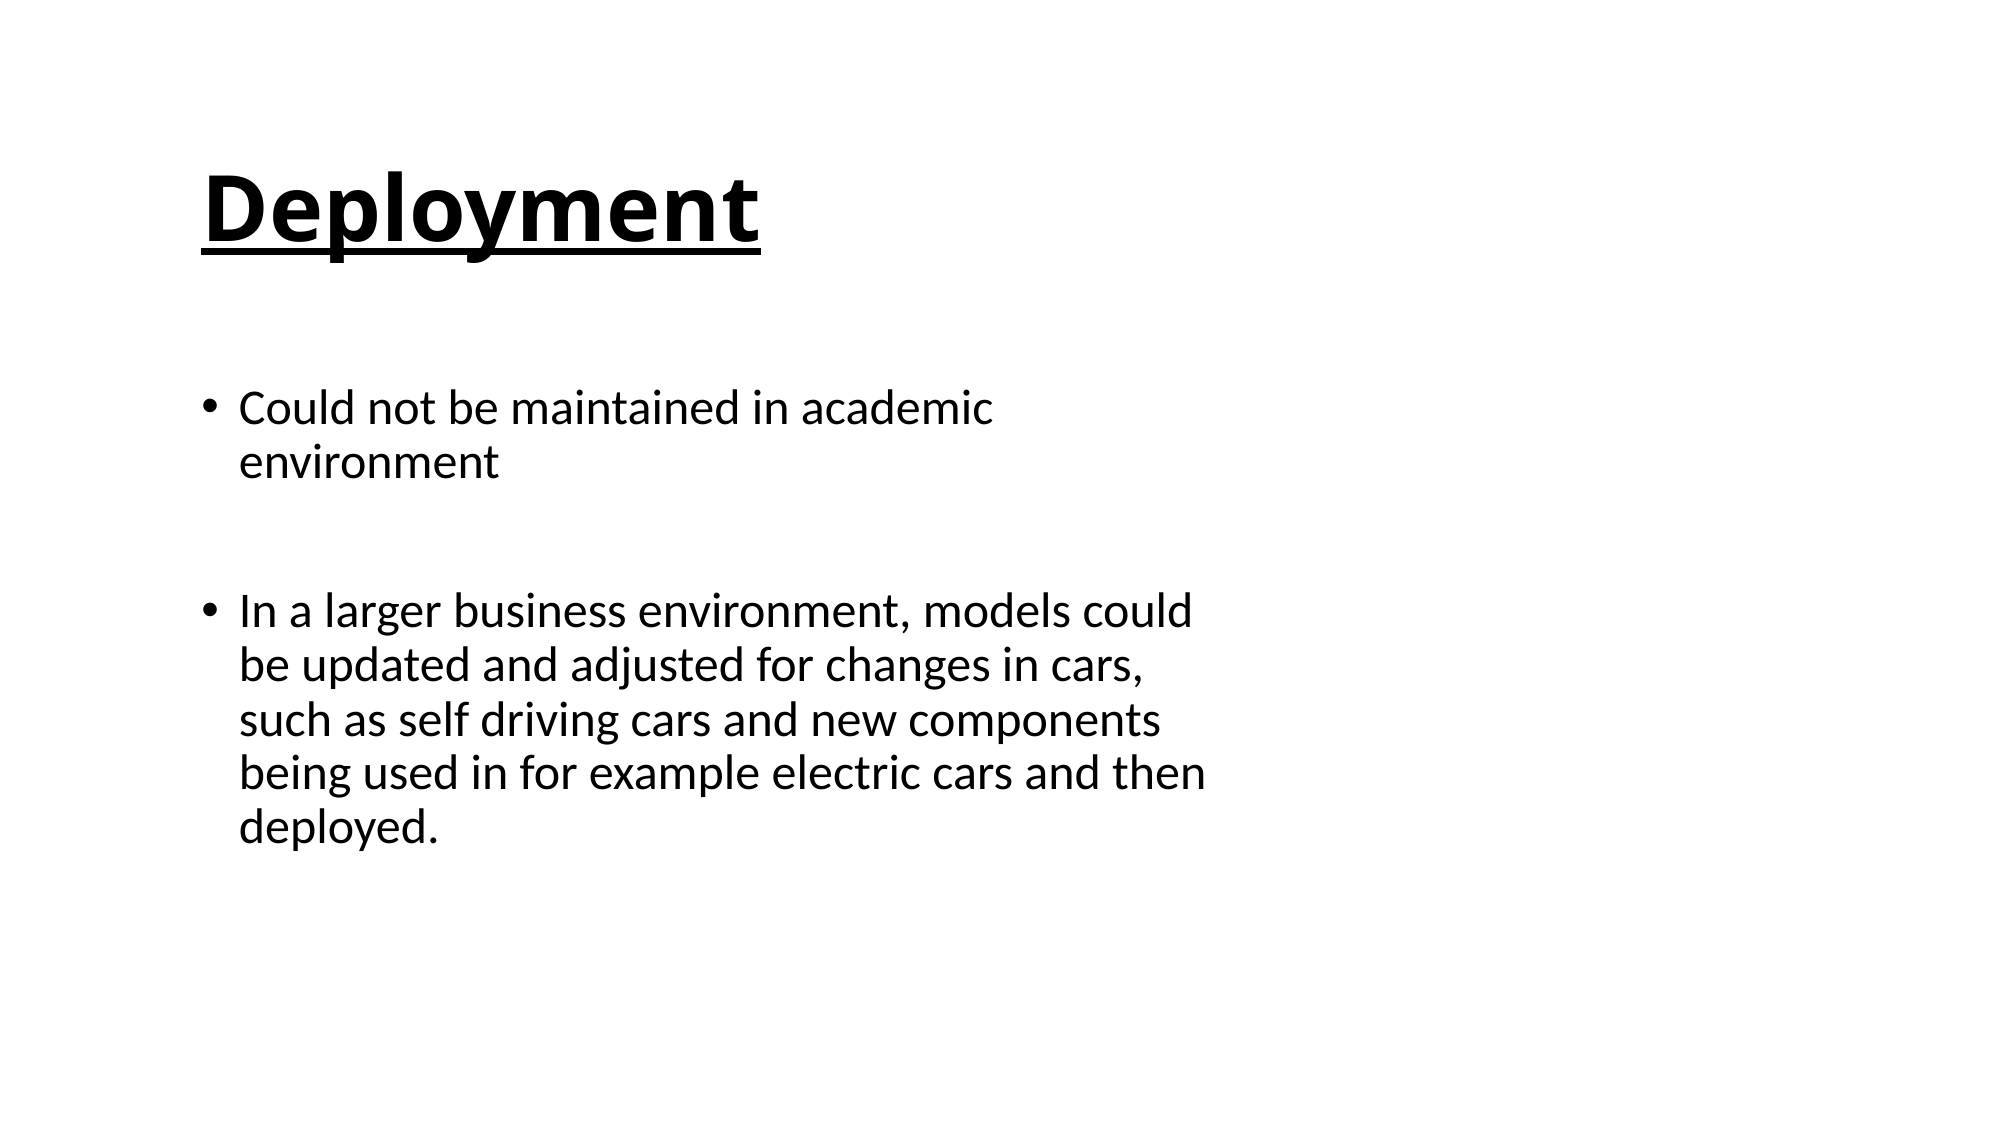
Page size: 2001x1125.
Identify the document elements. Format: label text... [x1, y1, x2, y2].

title Deployment [186, 102, 1413, 321]
list Could not be maintained in academic environment In a larger business environment, models could be updated and adjusted for changes in cars, such as self driving cars and new components being used in for example electric cars and then deployed. [186, 373, 1248, 940]
